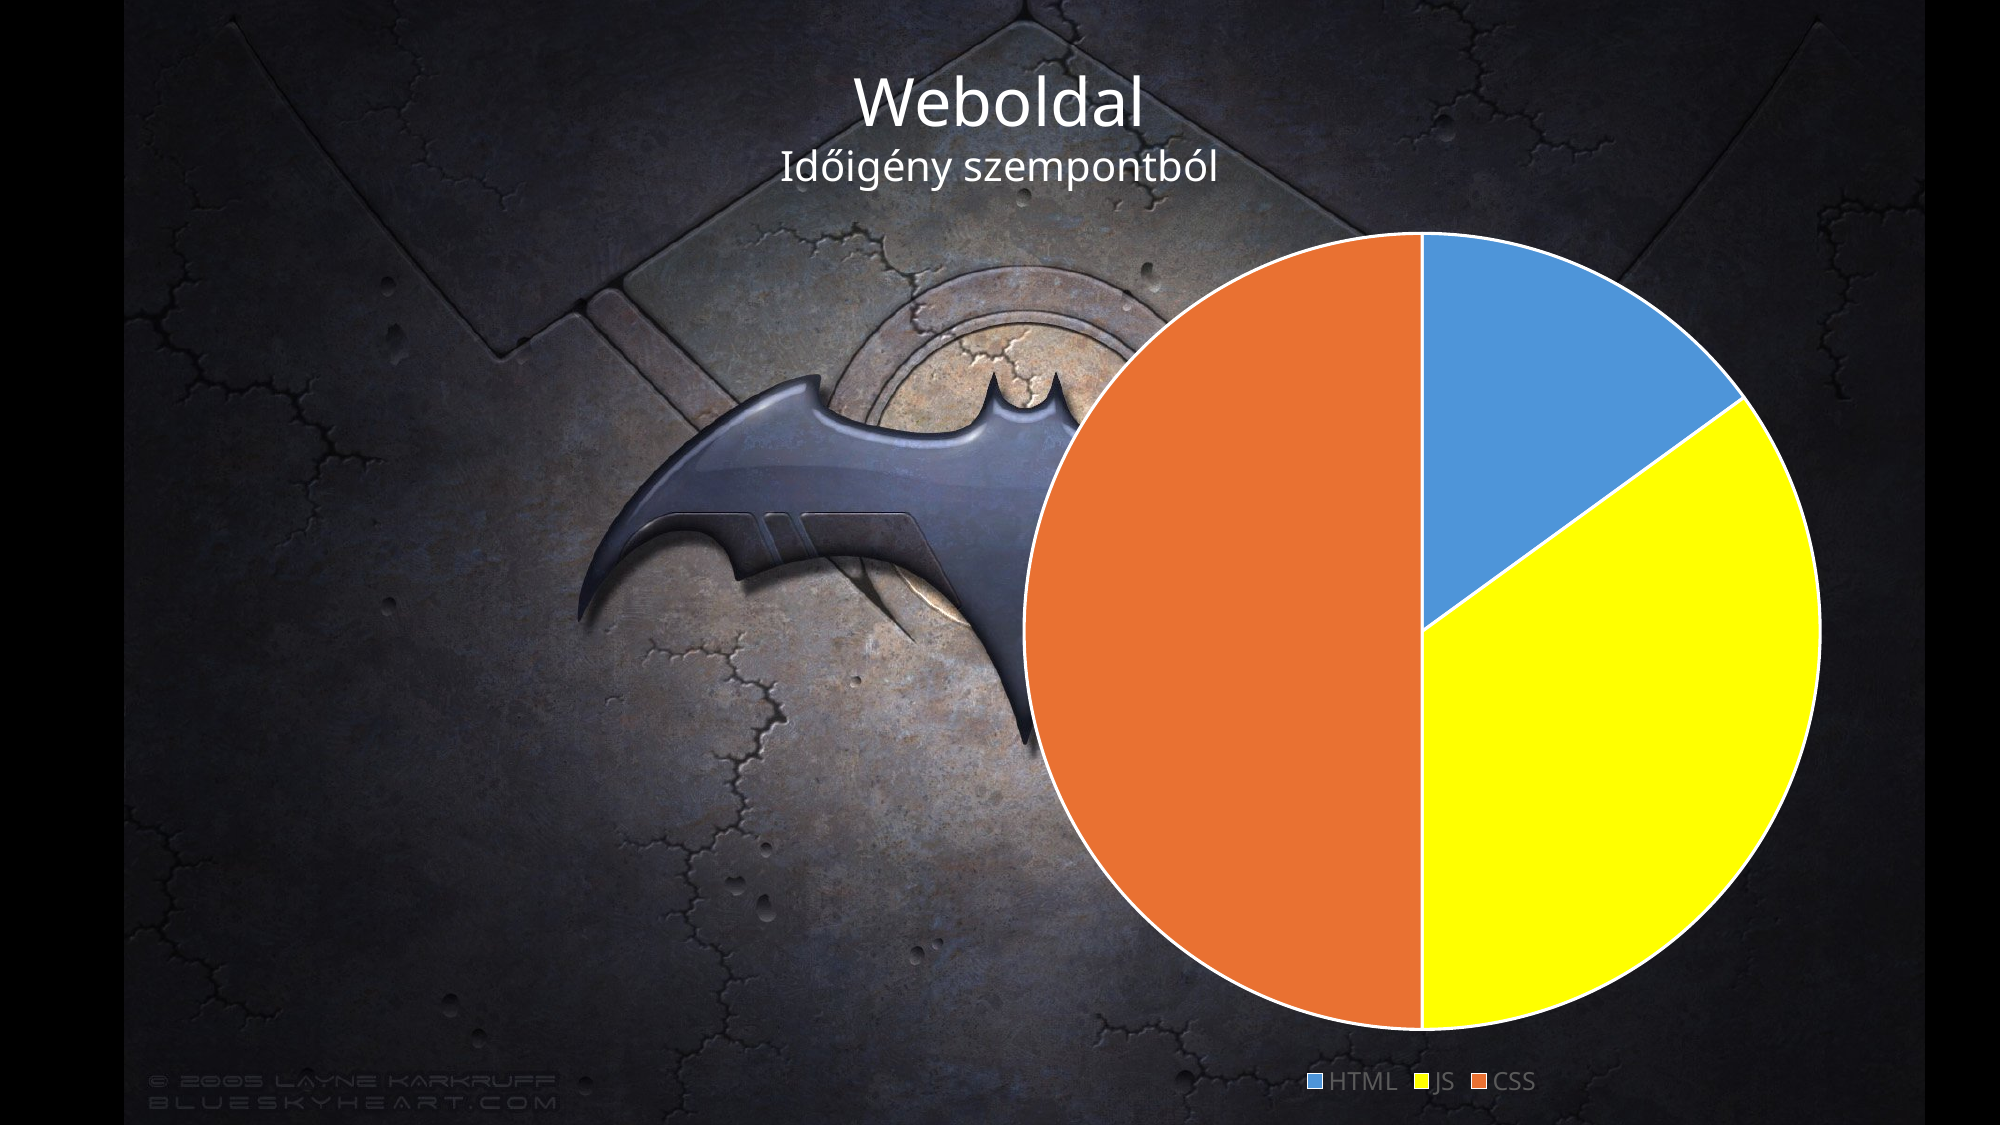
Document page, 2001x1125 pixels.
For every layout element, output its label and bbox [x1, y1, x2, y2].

chart [754, 214, 2000, 1105]
picture [123, 0, 1925, 1125]
